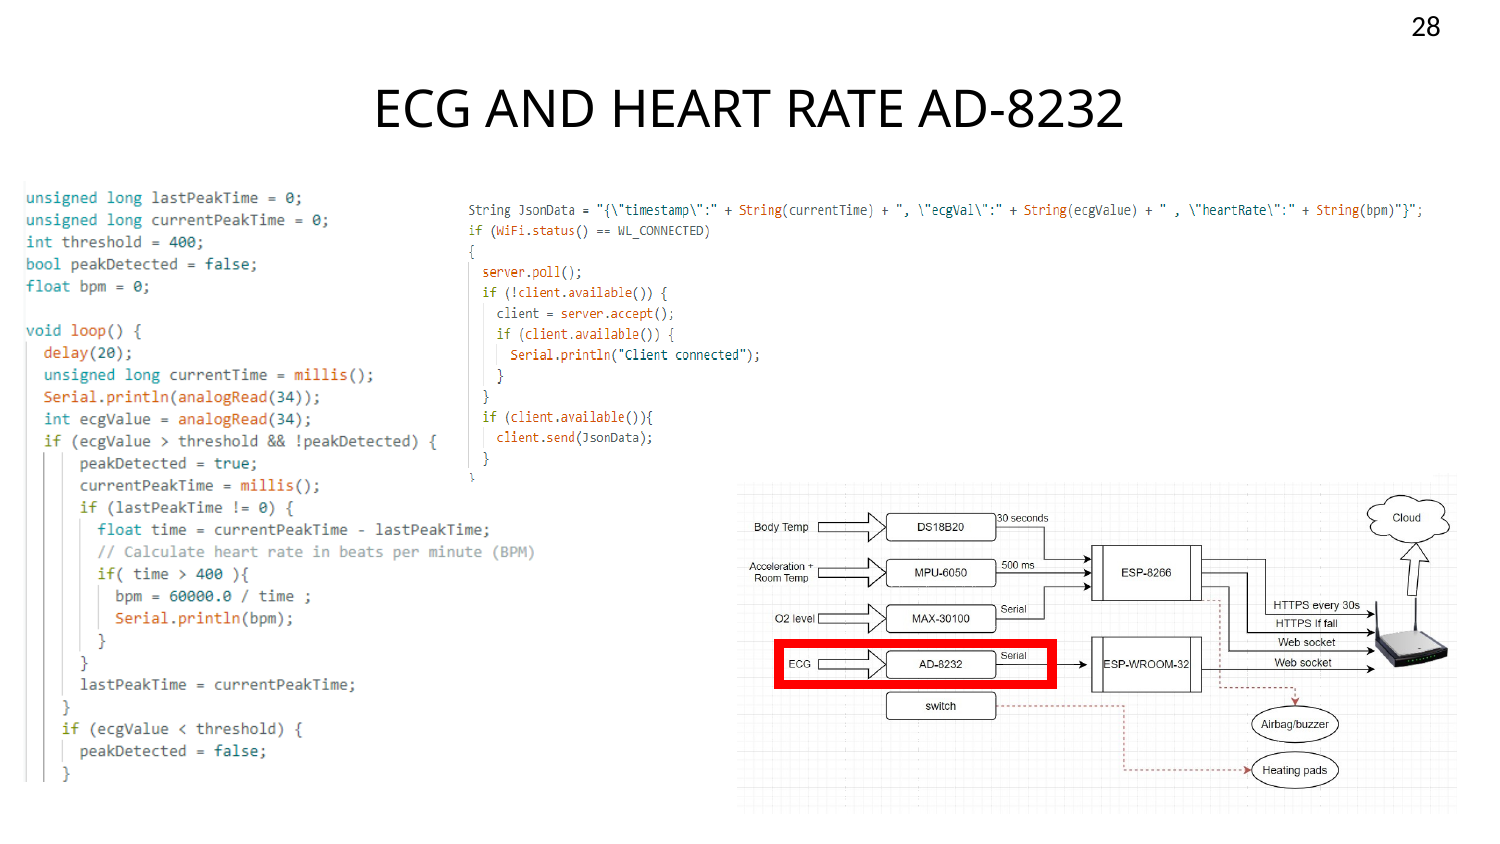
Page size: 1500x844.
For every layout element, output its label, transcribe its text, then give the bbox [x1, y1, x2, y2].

picture [20, 181, 1457, 814]
text_box ECG AND HEART RATE AD-8232 [116, 67, 1384, 146]
